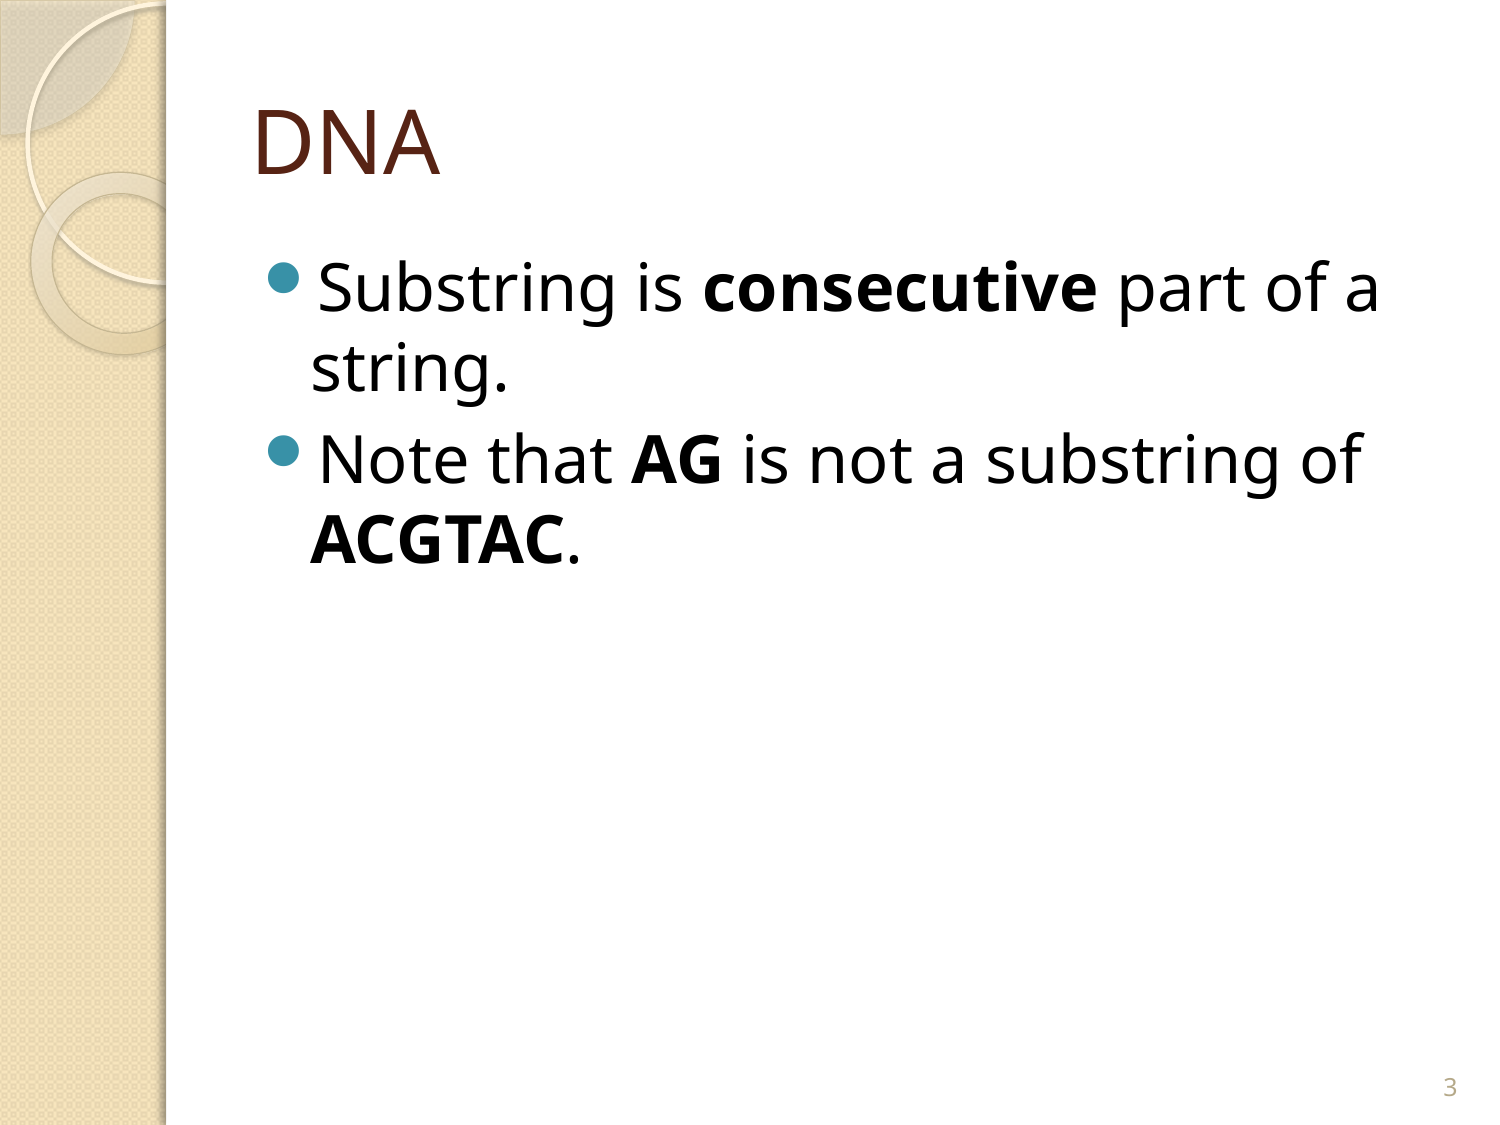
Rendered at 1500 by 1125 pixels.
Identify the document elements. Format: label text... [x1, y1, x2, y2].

title DNA [235, 45, 1466, 233]
list Substring is consecutive part of a string. Note that AG is not a substring of ACGTAC. [235, 237, 1466, 1025]
slide_number 3 [1413, 1034, 1488, 1113]
